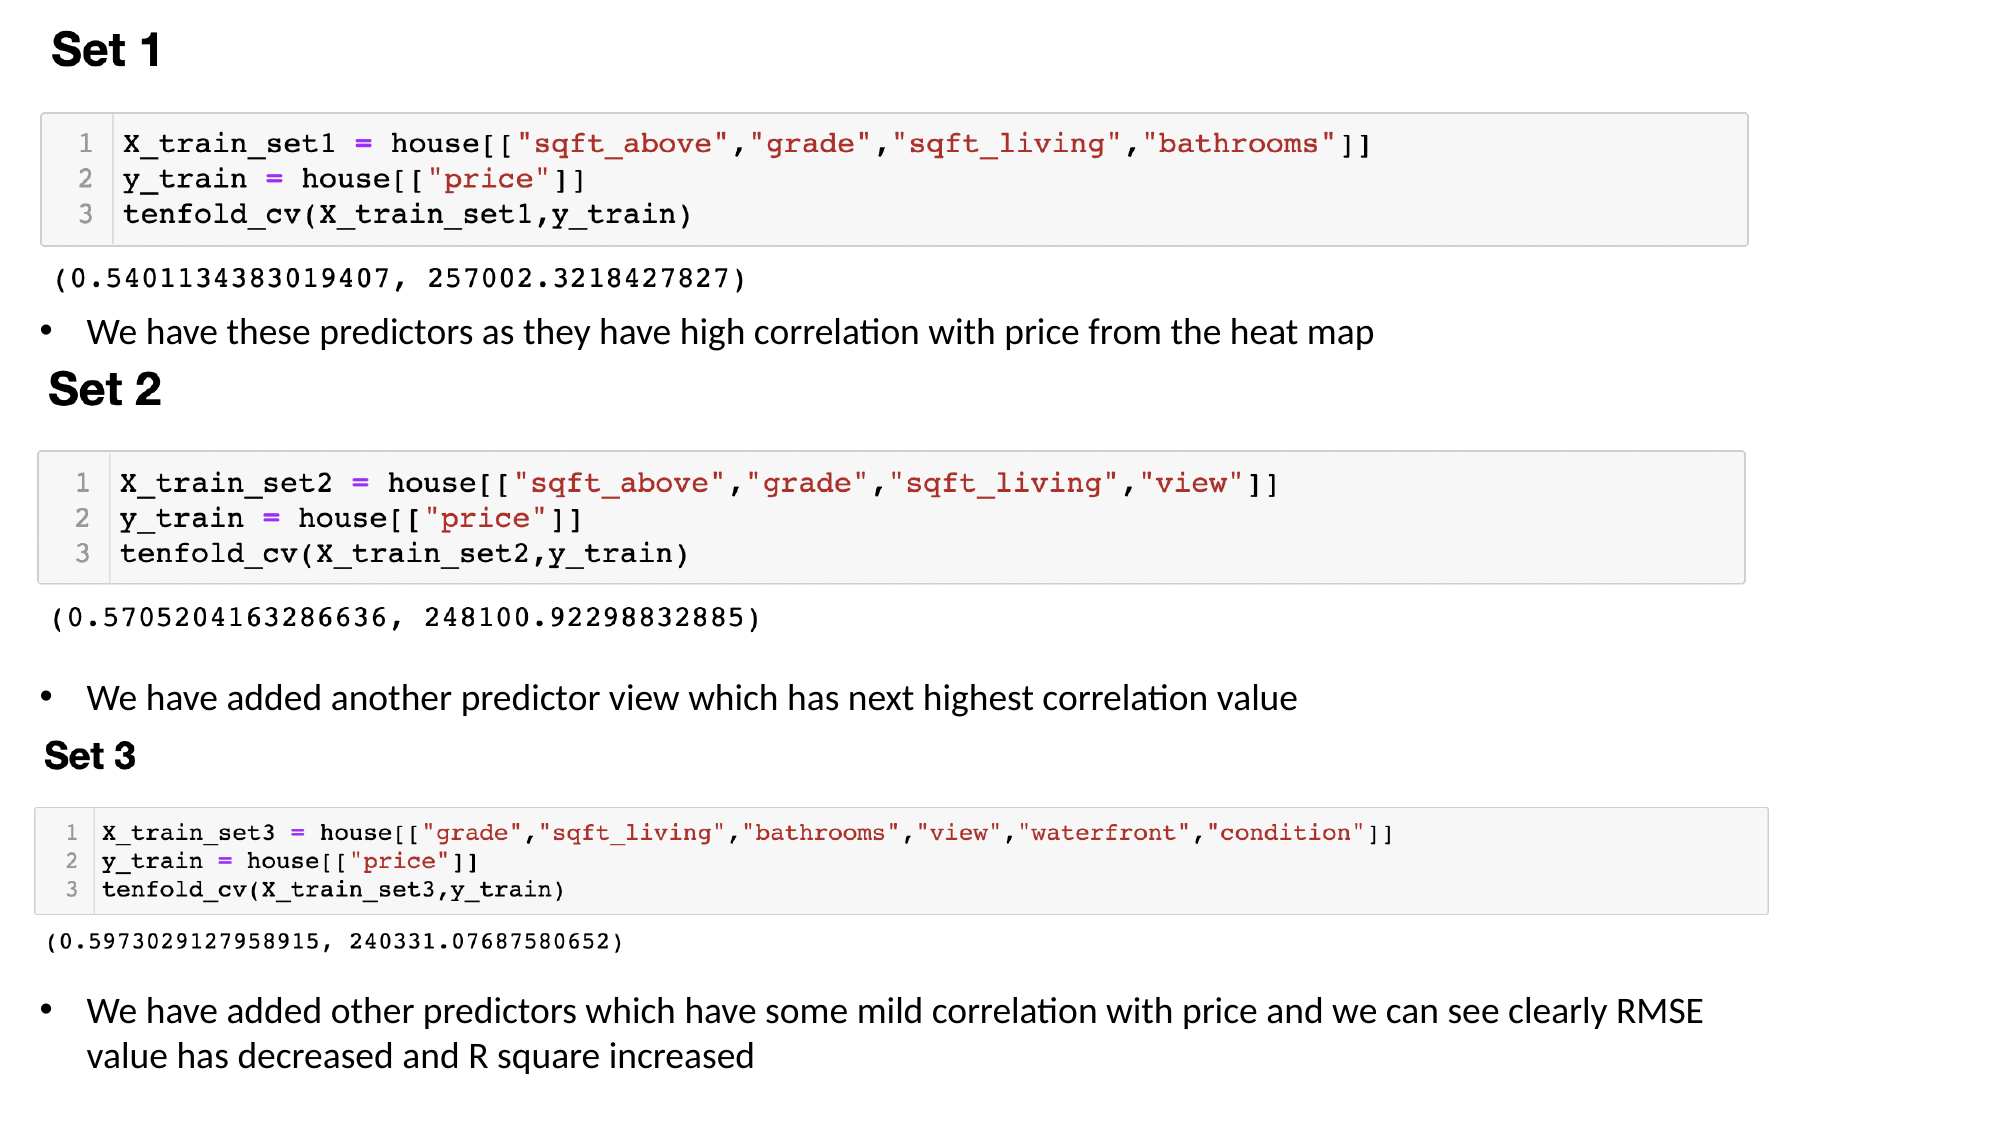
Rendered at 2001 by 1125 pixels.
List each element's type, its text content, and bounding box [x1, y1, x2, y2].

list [24, 14, 1750, 309]
picture [24, 349, 1750, 645]
text_box We have these predictors as they have high correlation with price from the heat map [24, 309, 1447, 349]
text_box We have added other predictors which have some mild correlation with price and we can see clearly RMSE value has decreased and R square increased [24, 978, 1750, 1084]
picture [24, 726, 1775, 978]
text_box We have added another predictor view which has next highest correlation value [24, 665, 1447, 726]
